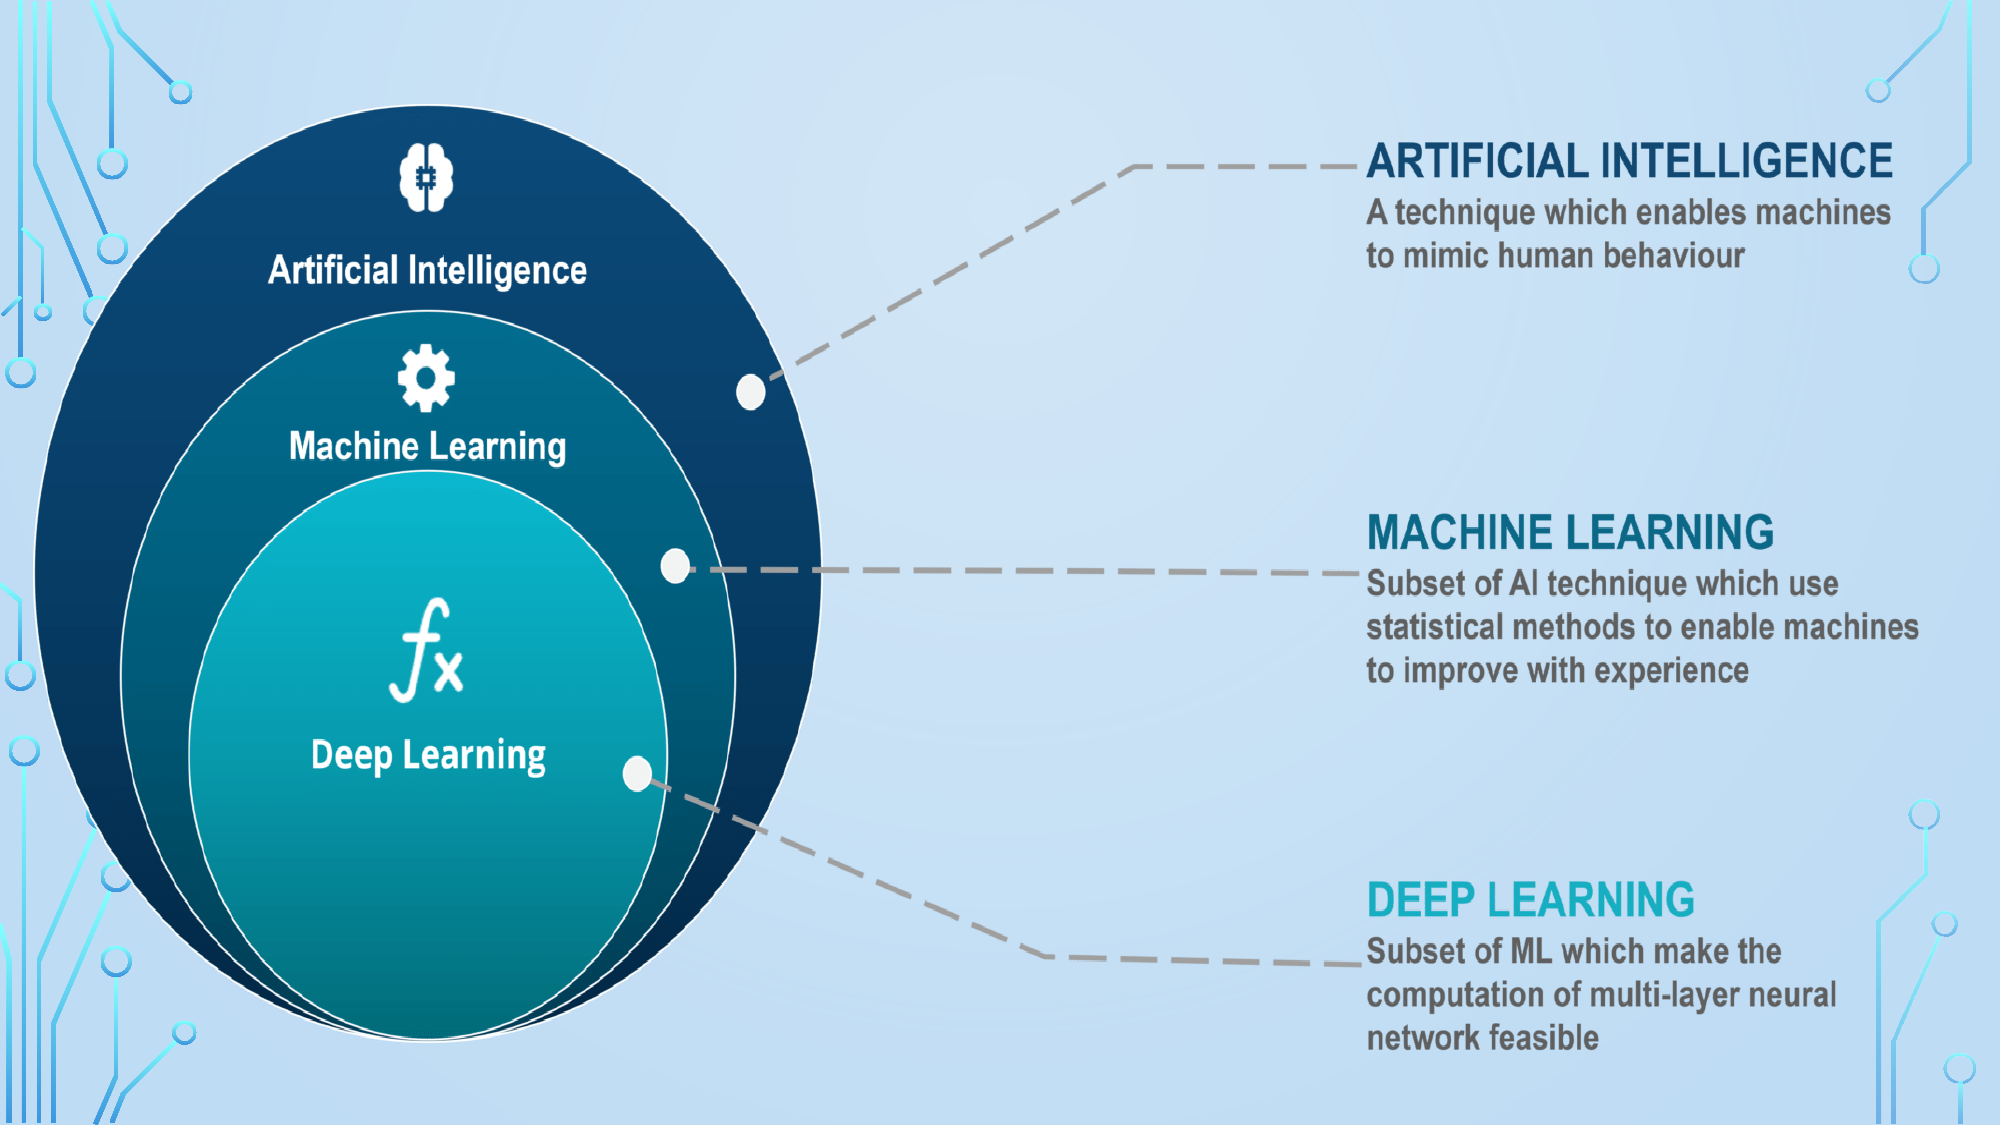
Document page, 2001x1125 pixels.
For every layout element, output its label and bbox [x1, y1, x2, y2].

picture [33, 104, 1946, 1080]
